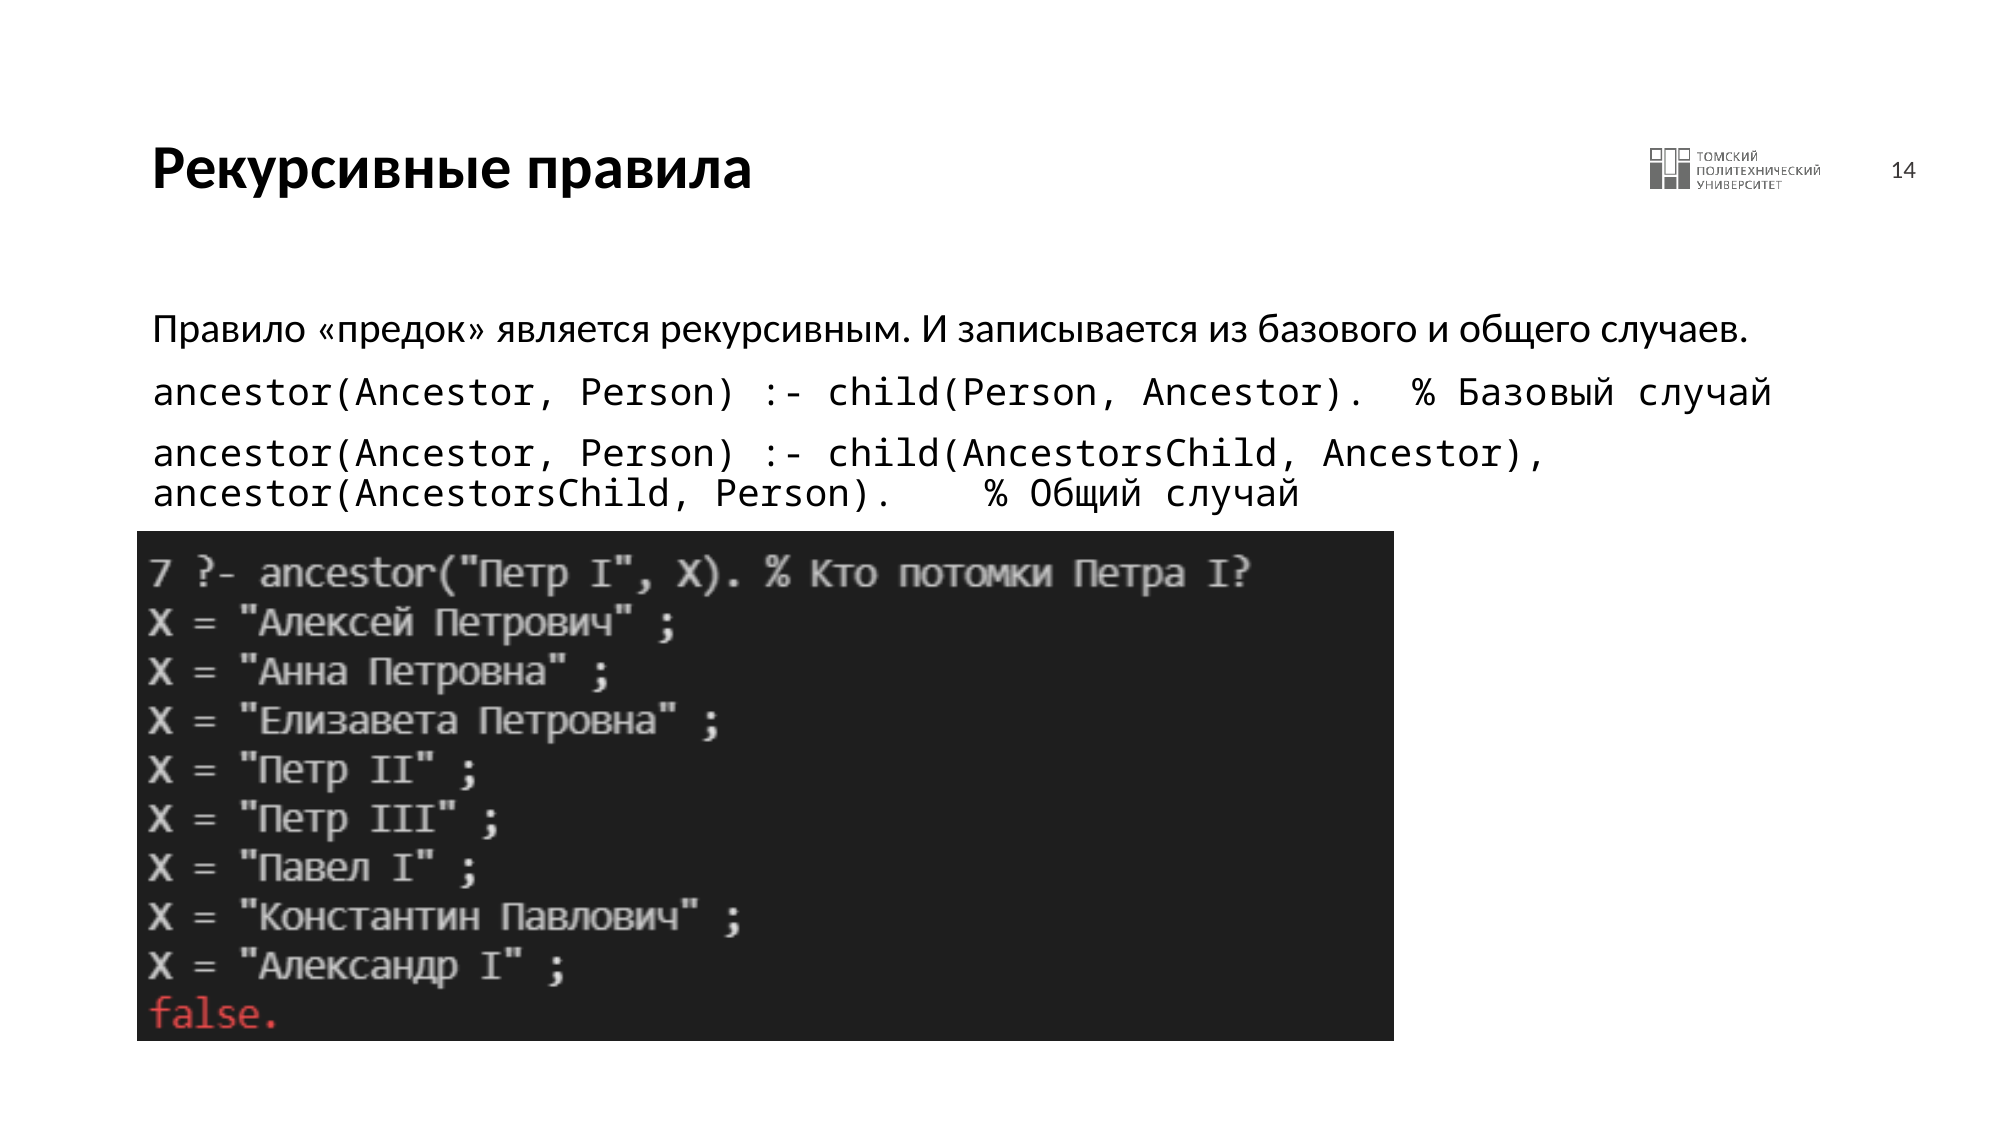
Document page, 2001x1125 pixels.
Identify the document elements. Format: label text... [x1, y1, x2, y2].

list Правило «предок» является рекурсивным. И записывается из базового и общего случаев. ancestor(Ancestor, Person) :- child(Person, Ancestor). % Базовый случай ancestor(Ancestor, Person) :- child(AncestorsChild, Ancestor), ancestor(AncestorsChild, Person). % Общий случай [137, 299, 1863, 1014]
title Рекурсивные правила [137, 103, 1608, 234]
picture [1650, 148, 1820, 189]
picture [137, 531, 1394, 1041]
